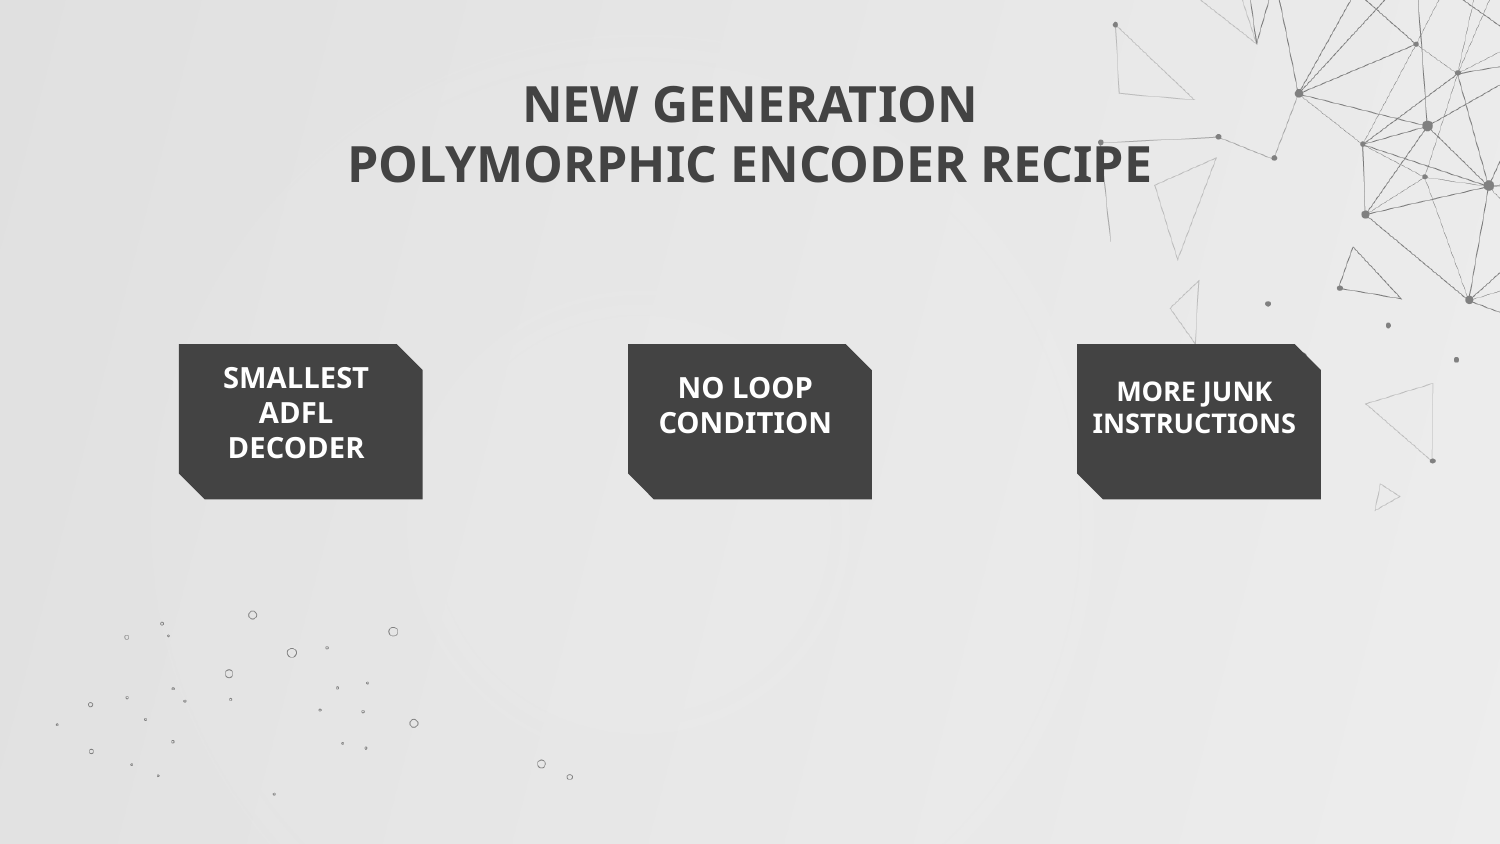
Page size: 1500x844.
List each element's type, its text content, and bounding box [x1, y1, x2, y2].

text_box [1077, 344, 1321, 500]
text_box [628, 344, 872, 500]
text_box SMALLEST ADFL DECODER [178, 414, 414, 480]
text_box [178, 344, 423, 500]
title NEW GENERATION POLYMORPHIC ENCODER RECIPE [322, 57, 1178, 214]
text_box MORE JUNK INSTRUCTIONS [1077, 389, 1312, 455]
picture [0, 0, 1500, 844]
text_box NO LOOP CONDITION [628, 389, 863, 455]
